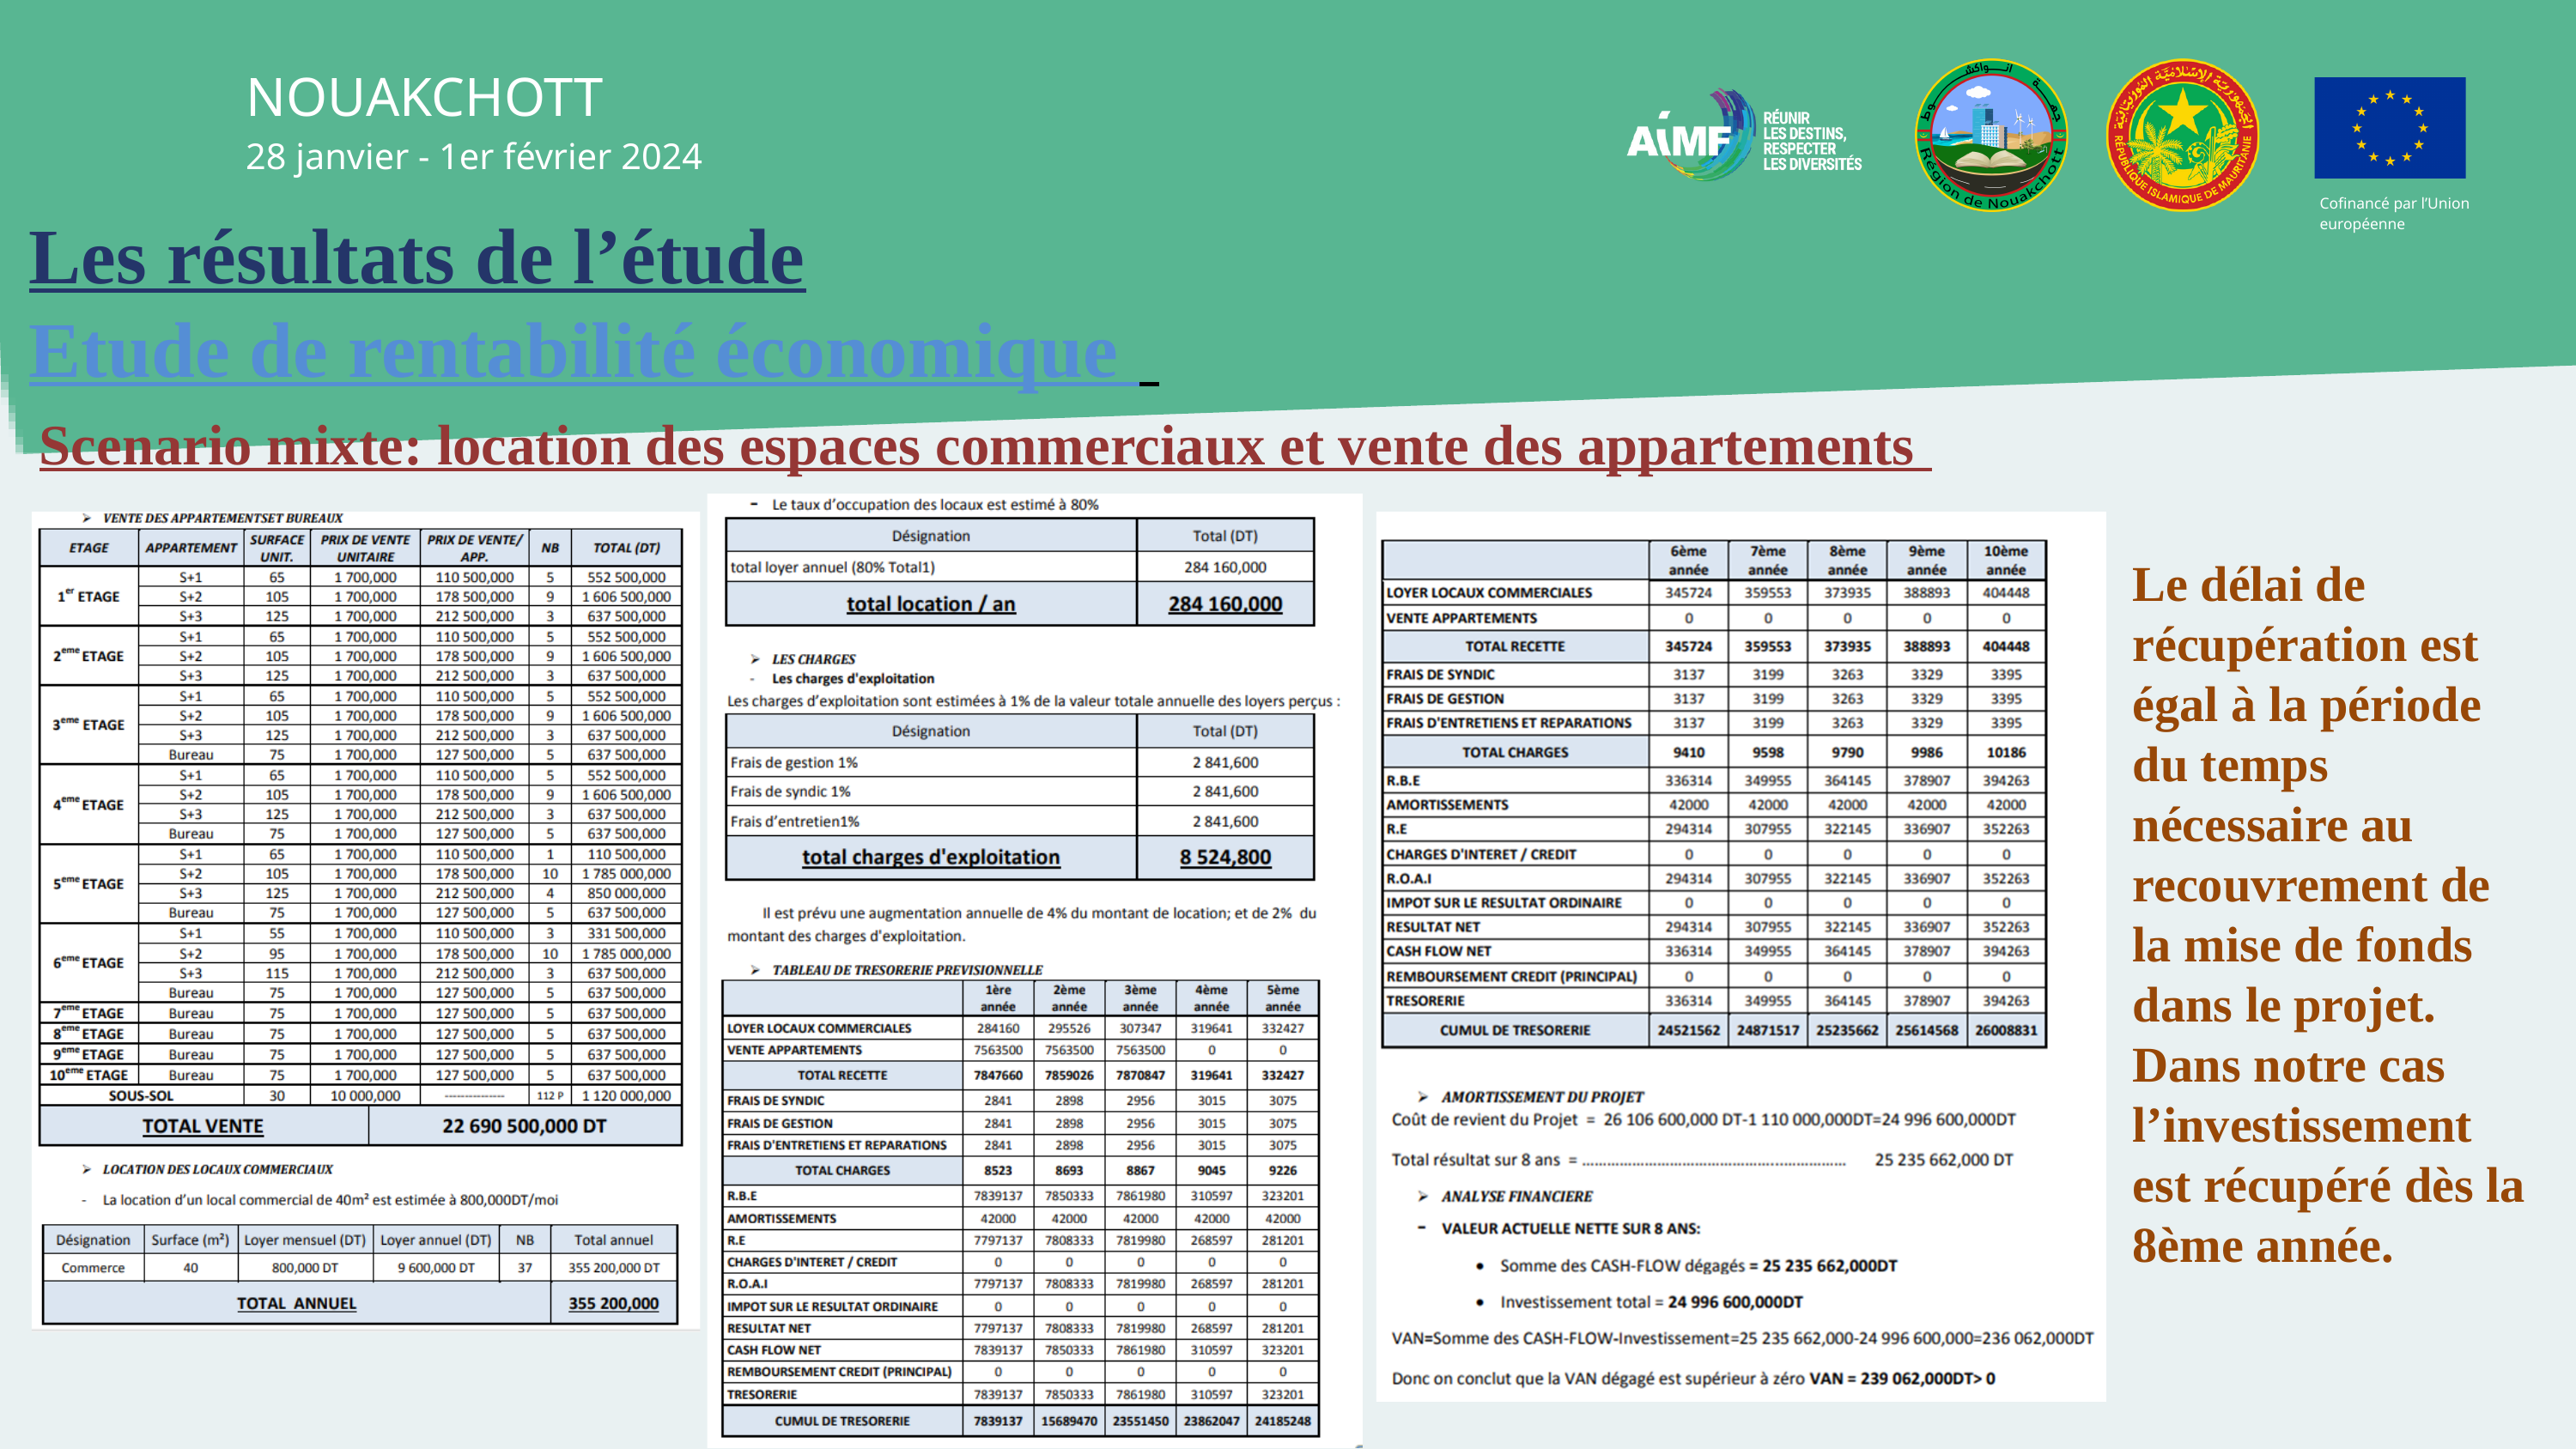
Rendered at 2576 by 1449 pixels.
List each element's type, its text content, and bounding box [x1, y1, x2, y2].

picture [707, 494, 1364, 1449]
text_box [0, 0, 2576, 455]
text_box Le délai de récupération est égal à la période du temps nécessaire au recouvrement de la mise de fonds dans le projet. Dans notre cas l’investissement est récupéré dès la 8ème année. [2119, 544, 2544, 1279]
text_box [246, 58, 788, 173]
picture [31, 512, 701, 1332]
text_box Les résultats de l’étude Etude de rentabilité économique [28, 205, 2190, 393]
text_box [1608, 58, 2475, 232]
text_box Scenario mixte: location des espaces commerciaux et vente des appartements [27, 401, 2501, 483]
picture [1376, 512, 2107, 1402]
